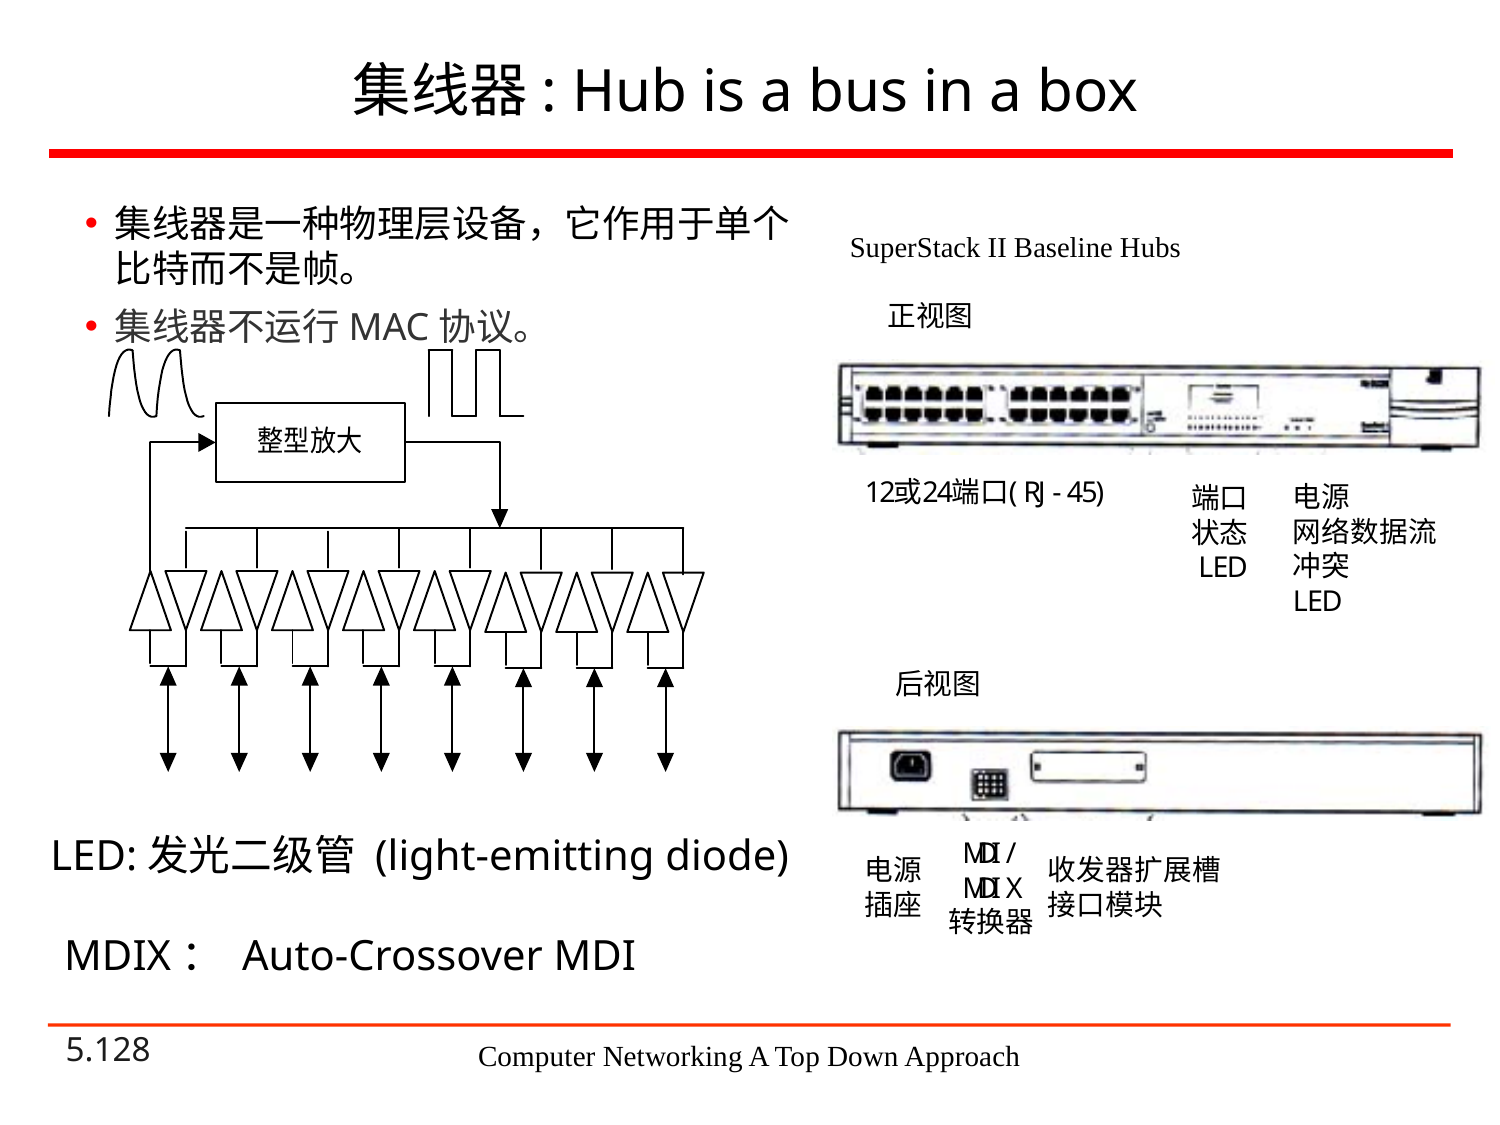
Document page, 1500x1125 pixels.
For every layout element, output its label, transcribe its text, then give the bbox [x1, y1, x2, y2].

text_box MDIX： Auto-Crossover MDI [49, 921, 652, 987]
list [824, 212, 1500, 946]
text_box 集线器是一种物理层设备，它作用于单个比特而不是帧。 集线器不运行MAC协议。 [70, 192, 836, 356]
title 集线器: Hub is a bus in a box [49, 35, 1451, 141]
text_box LED:发光二级管 (light-emitting diode) [24, 821, 804, 886]
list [57, 316, 744, 780]
